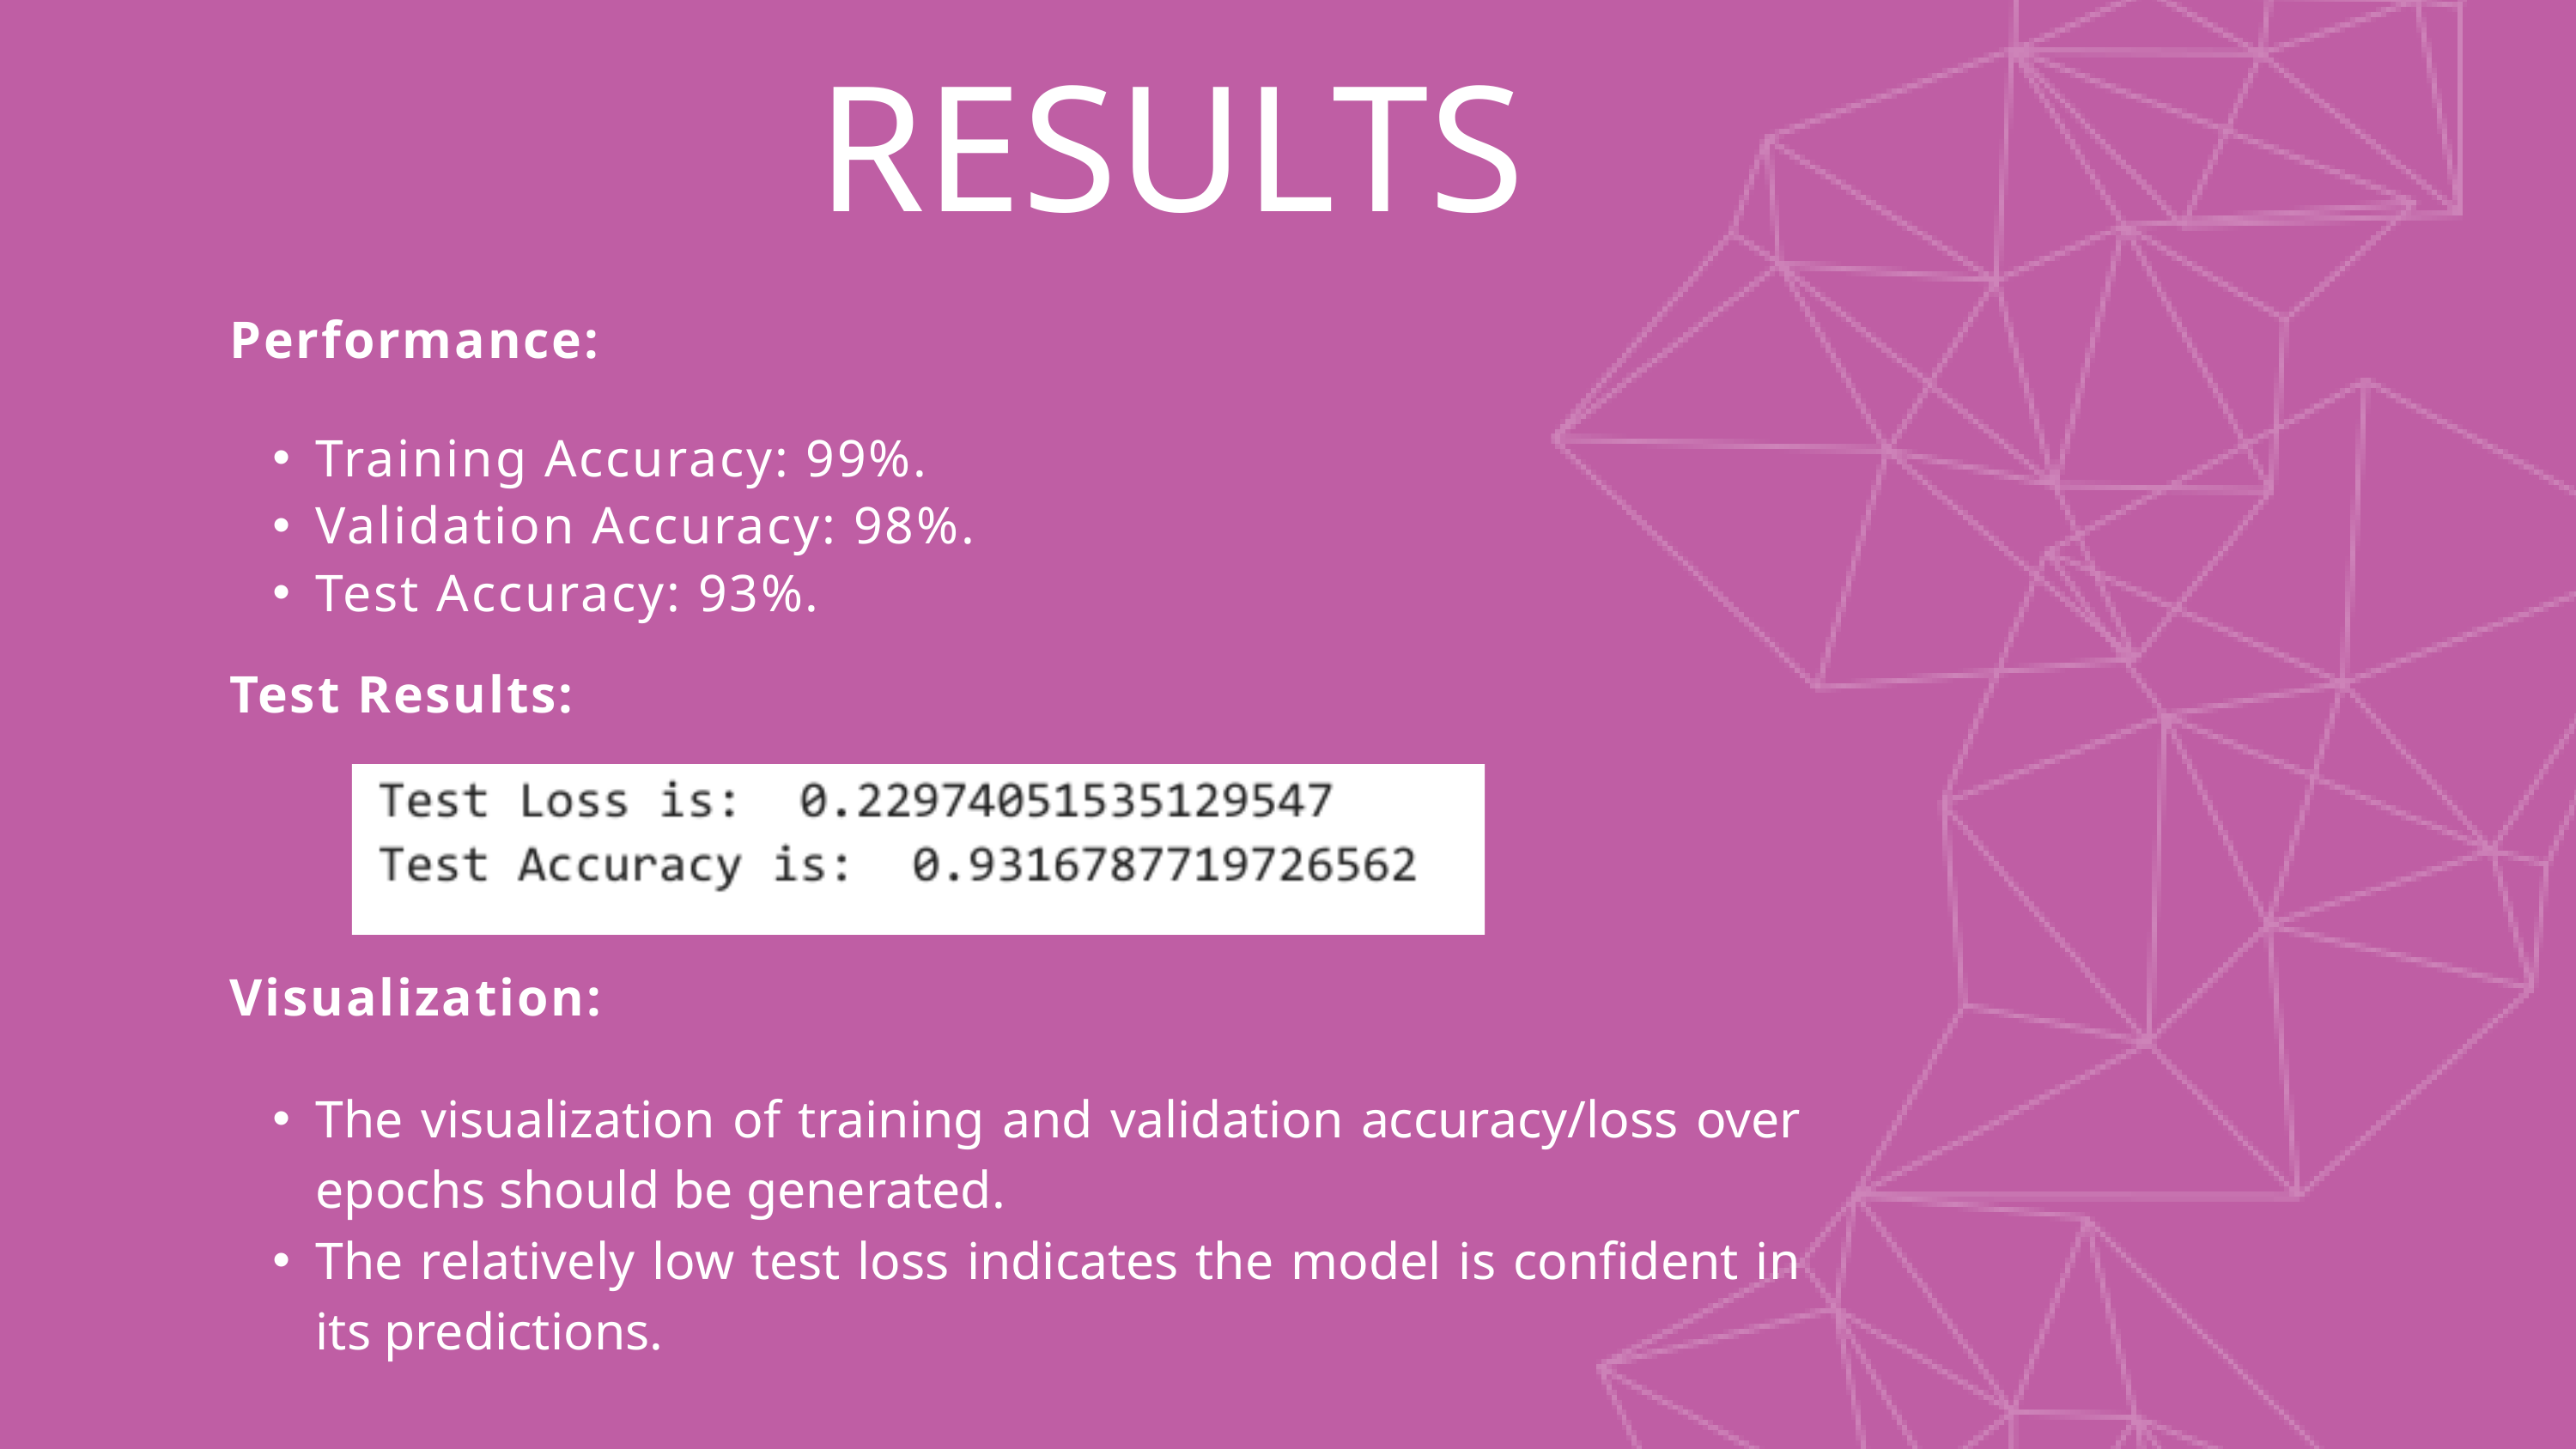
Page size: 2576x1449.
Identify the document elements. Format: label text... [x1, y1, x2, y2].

text_box Performance: Training Accuracy: 99%. Validation Accuracy: 98%. Test Accuracy: 93%. Test Results: Visualization: The visualization of training and validation accuracy/loss over epochs should be generated. The relatively low test loss indicates the model is confident in its predictions. [229, 318, 1802, 1449]
text_box RESULTS [351, 61, 1945, 246]
text_box [351, 764, 1485, 936]
text_box [1551, 0, 2576, 1449]
